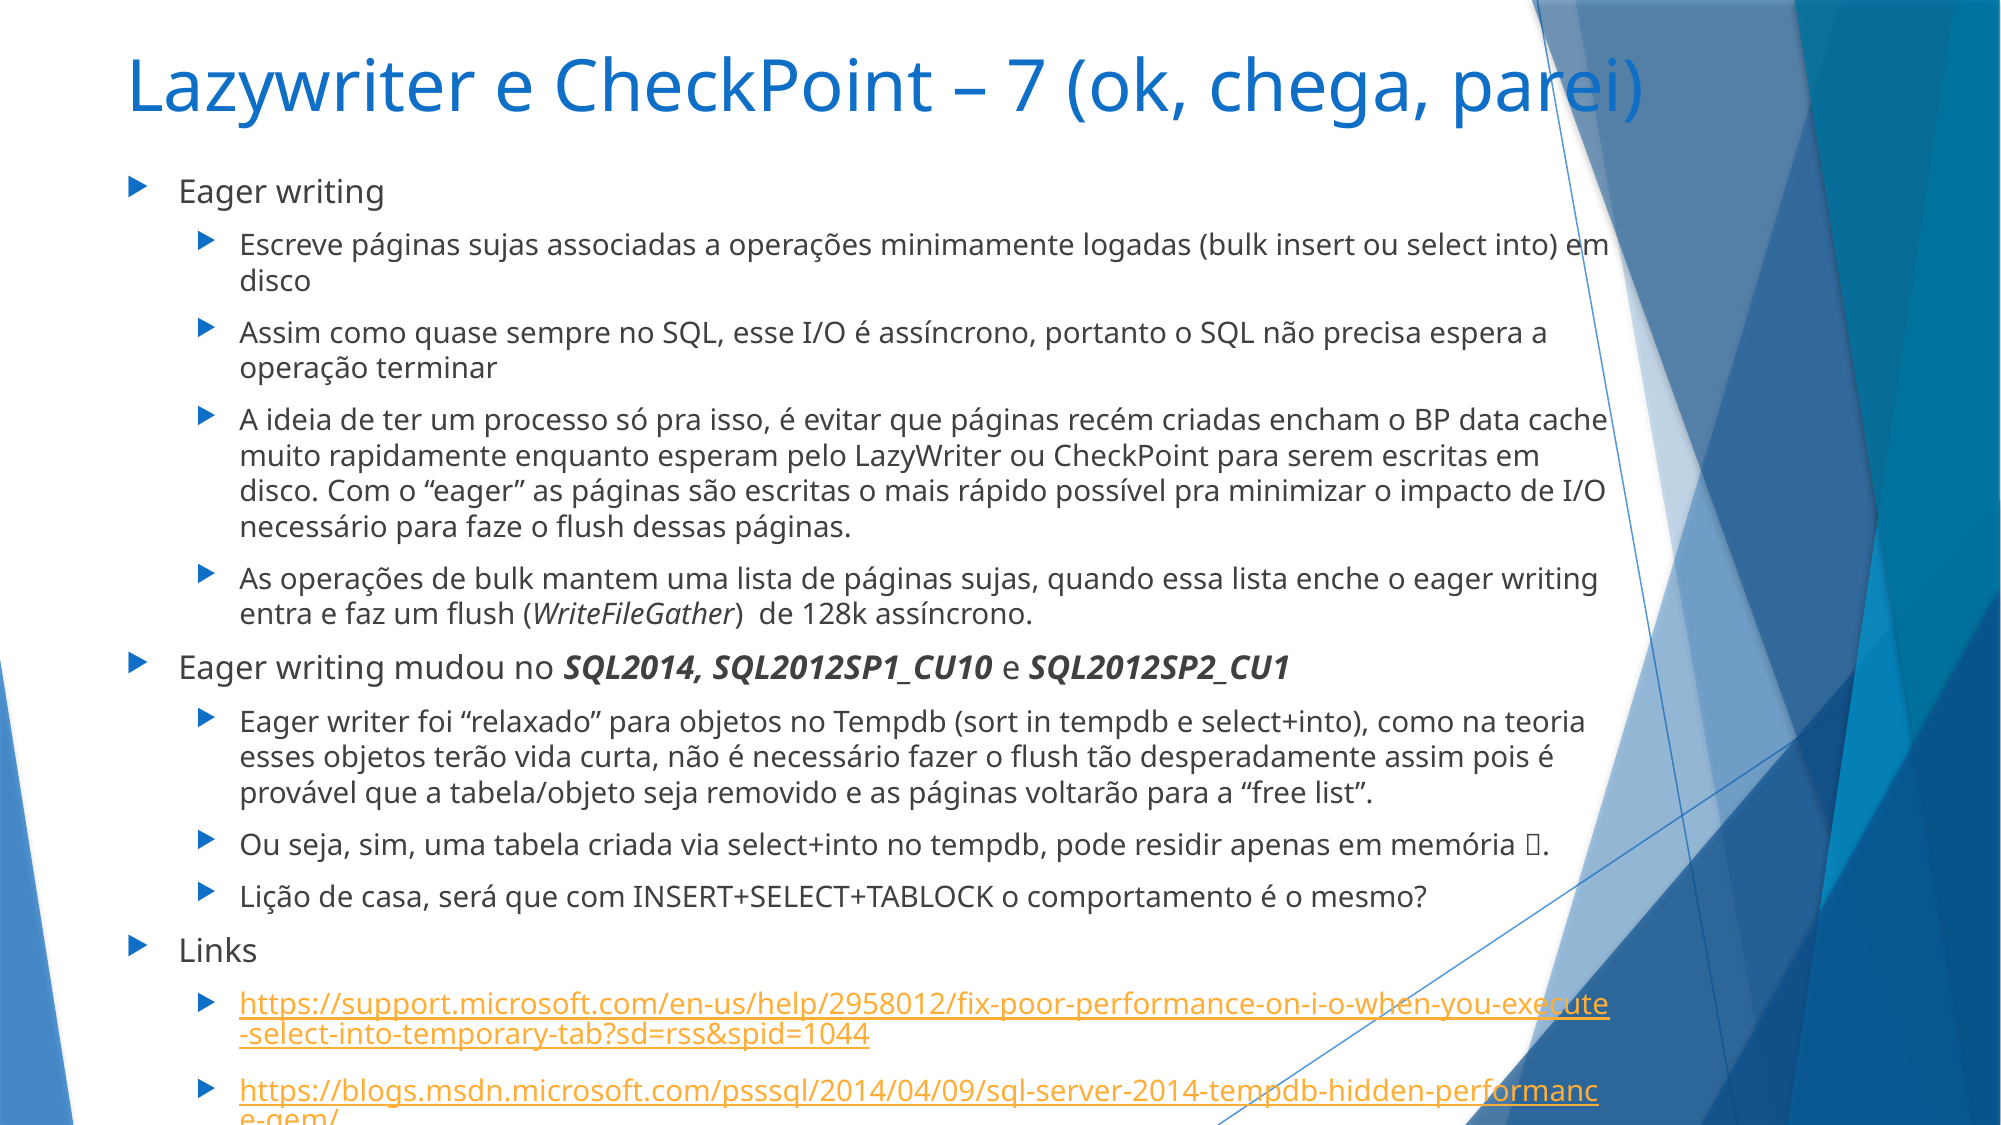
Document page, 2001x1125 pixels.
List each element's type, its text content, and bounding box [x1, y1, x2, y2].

list Eager writing Escreve páginas sujas associadas a operações minimamente logadas (bulk insert ou select into) em disco Assim como quase sempre no SQL, esse I/O é assíncrono, portanto o SQL não precisa espera a operação terminar A ideia de ter um processo só pra isso, é evitar que páginas recém criadas encham o BP data cache muito rapidamente enquanto esperam pelo LazyWriter ou CheckPoint para serem escritas em disco. Com o “eager” as páginas são escritas o mais rápido possível pra minimizar o impacto de I/O necessário para faze o flush dessas páginas. As operações de bulk mantem uma lista de páginas sujas, quando essa lista enche o eager writing entra e faz um flush (WriteFileGather) de 128k assíncrono. Eager writing mudou no SQL2014, SQL2012SP1_CU10 e SQL2012SP2_CU1 Eager writer foi “relaxado” para objetos no Tempdb (sort in tempdb e select+into), como na teoria esses objetos terão vida curta, não é necessário fazer o flush tão desperadamente assim pois é provável que a tabela/objeto seja removido e as páginas voltarão para a “free list”. Ou seja, sim, uma tabela criada via select+into no tempdb, pode residir apenas em memória . Lição de casa, será que com INSERT+SELECT+TABLOCK o comportamento é o mesmo? Links https://support.microsoft.com/en-us/help/2958012/fix-poor-performance-on-i-o-when-you-execute-select-into-temporary-tab?sd=rss&spid=1044 https://blogs.msdn.microsoft.com/psssql/2014/04/09/sql-server-2014-tempdb-hidden-performance-gem/ [111, 162, 1626, 1094]
title Lazywriter e CheckPoint – 7 (ok, chega, parei) [111, 31, 1662, 143]
